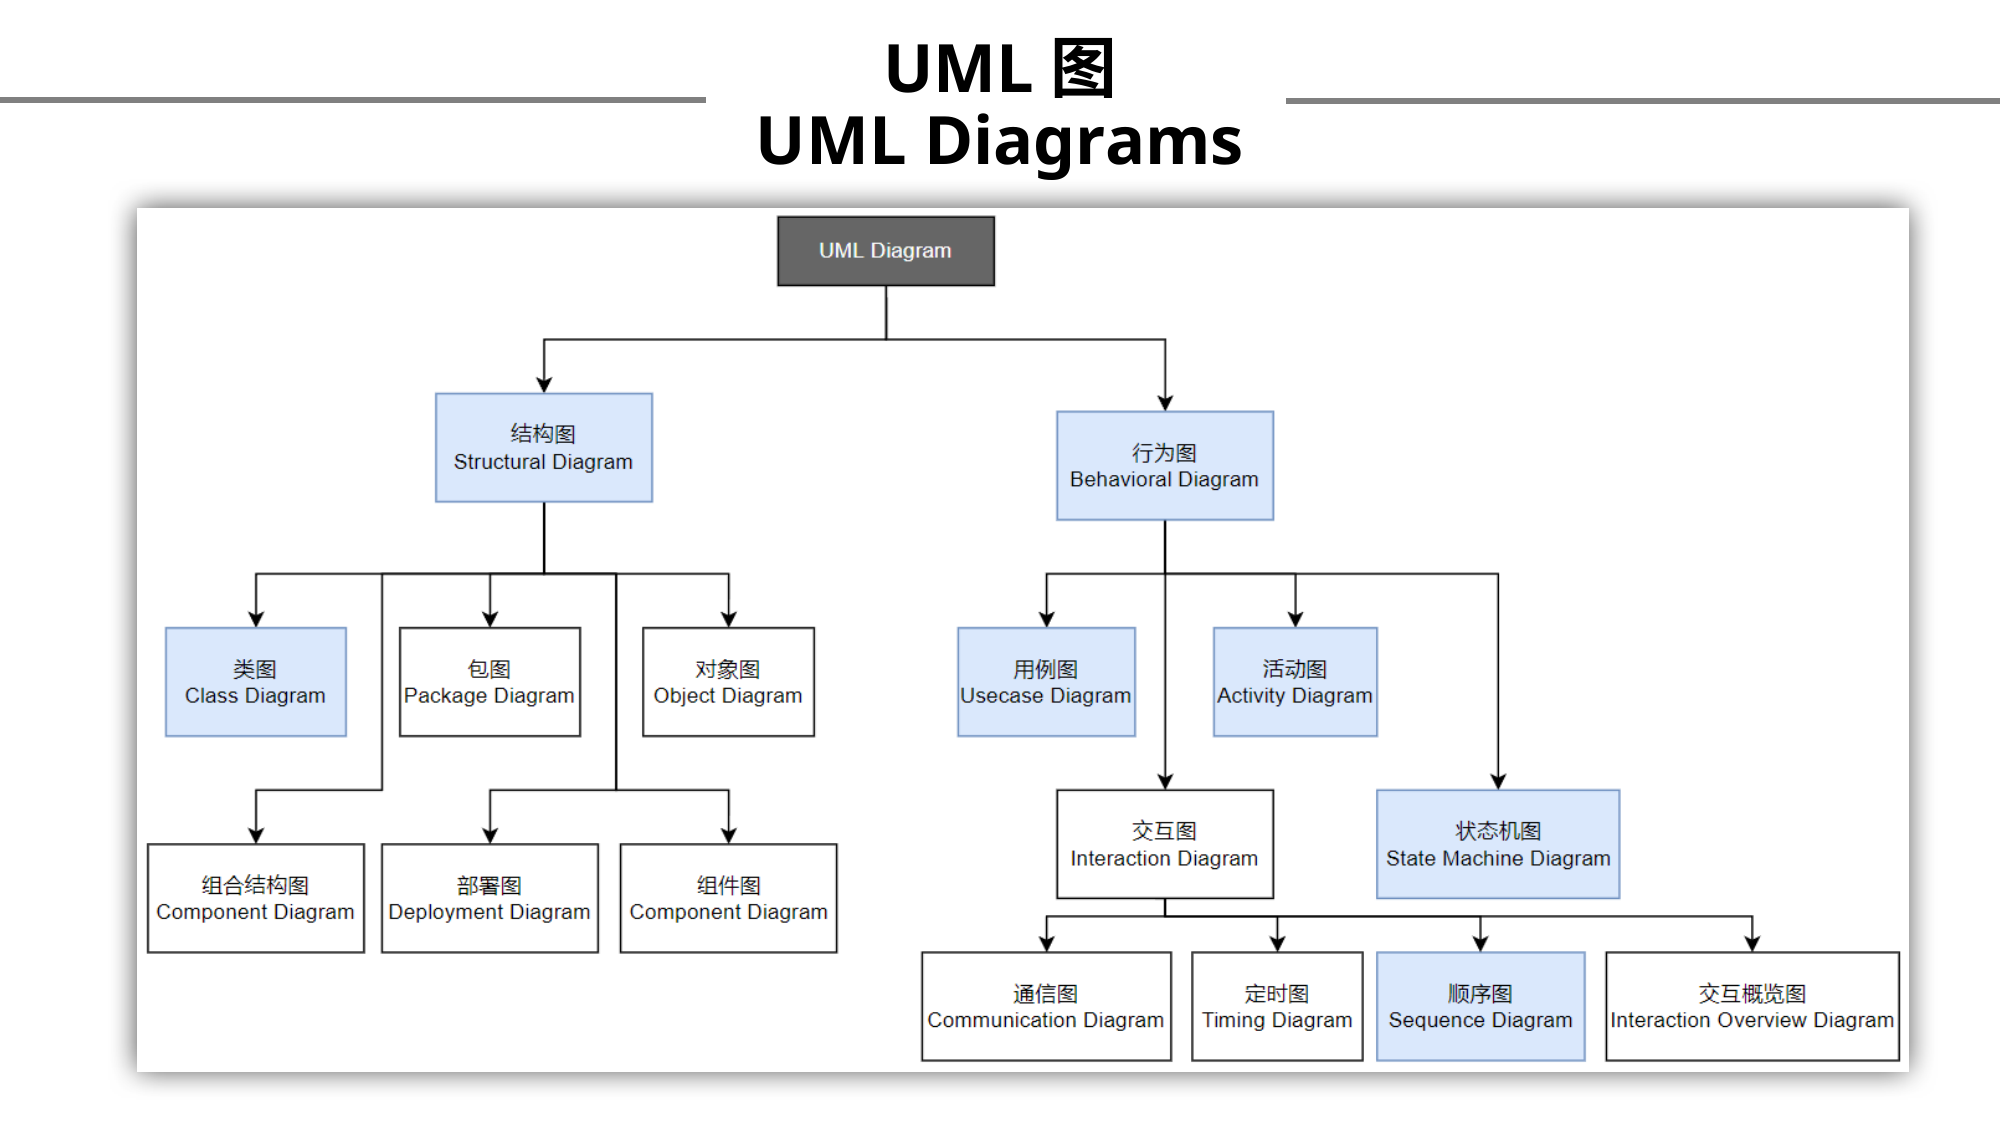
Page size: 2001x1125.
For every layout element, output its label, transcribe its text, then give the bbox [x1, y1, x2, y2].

picture [137, 208, 1909, 1072]
text_box UML图 UML Diagrams [275, 15, 1725, 185]
